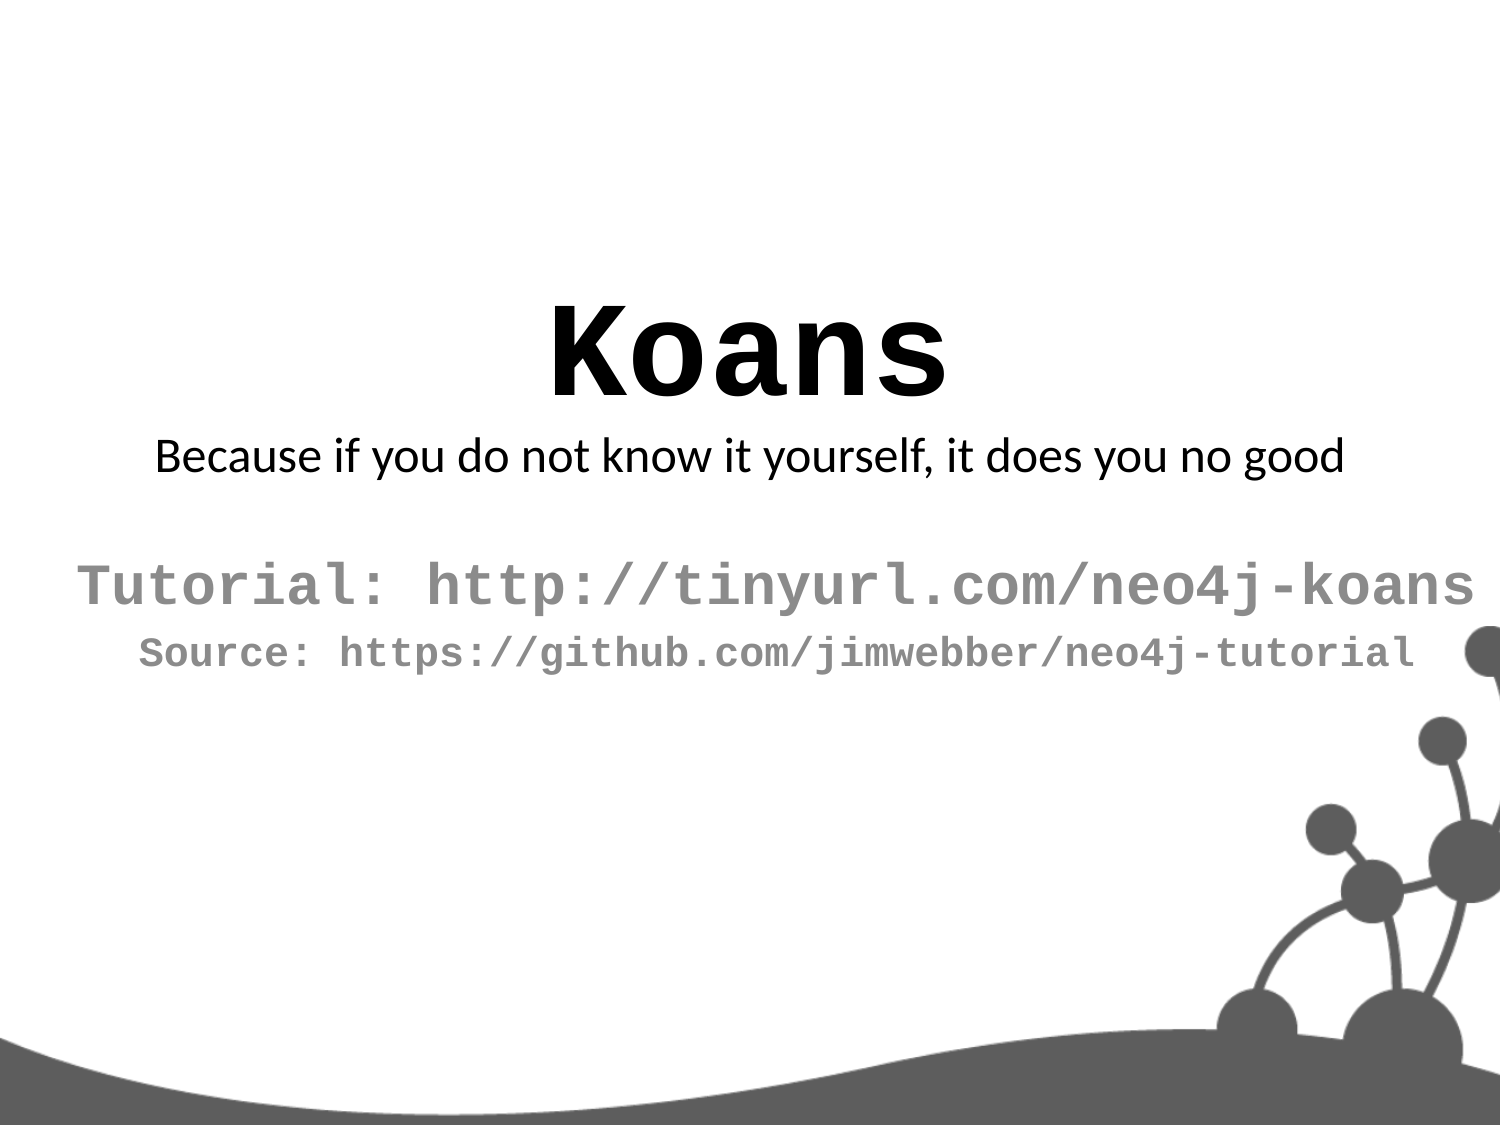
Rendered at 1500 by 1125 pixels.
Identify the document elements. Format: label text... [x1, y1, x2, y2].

title Koans Because if you do not know it yourself, it does you no good [112, 250, 1388, 493]
subtitle Tutorial: http://tinyurl.com/neo4j-koans Source: https://github.com/jimwebber/neo4j-tutorial [52, 538, 1500, 827]
